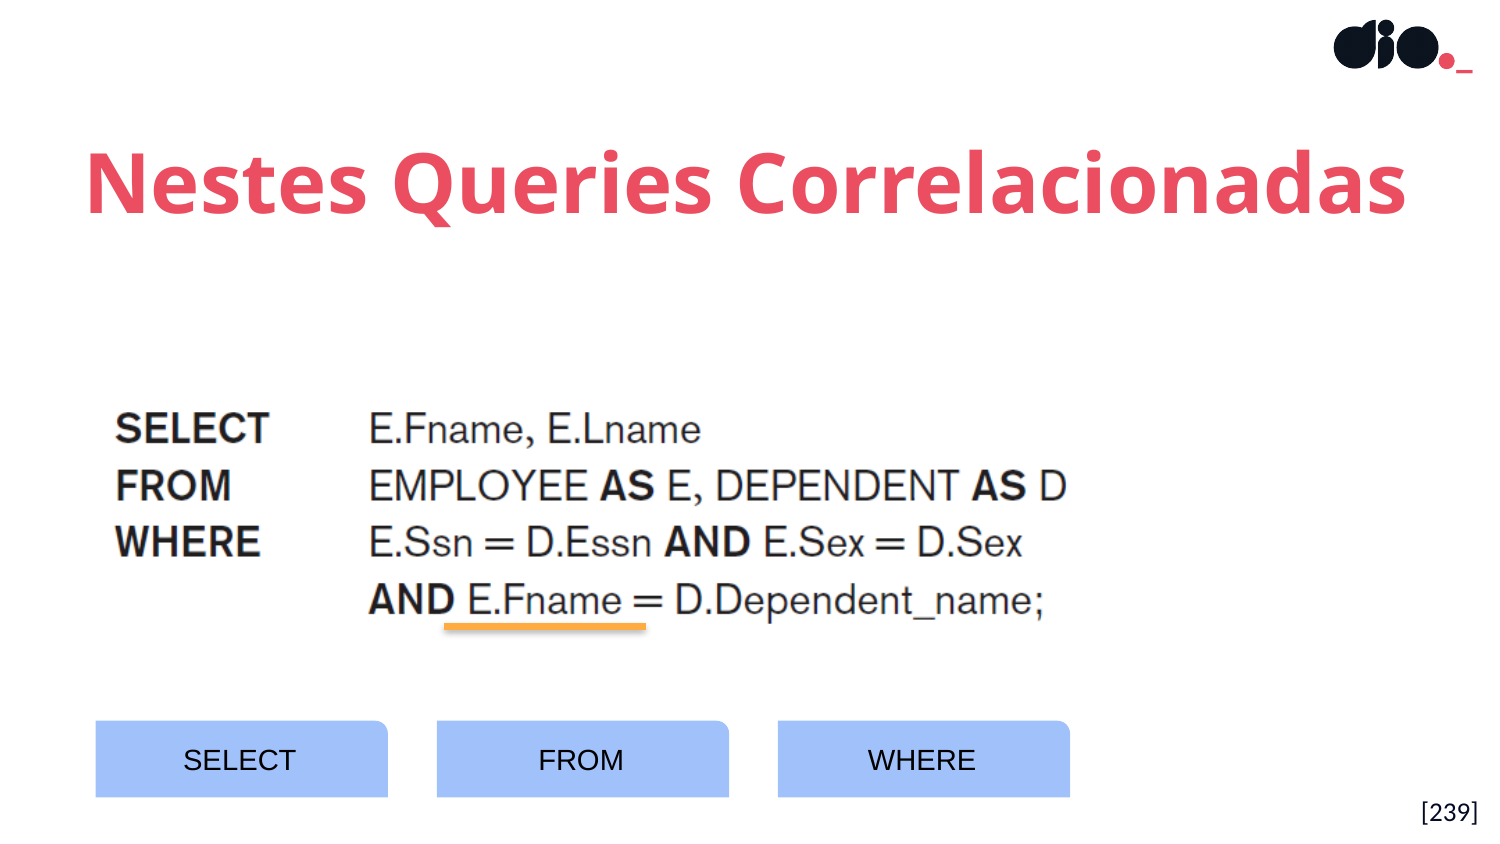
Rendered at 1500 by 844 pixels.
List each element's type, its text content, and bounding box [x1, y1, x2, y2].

text_box WHERE [777, 720, 1071, 798]
text_box Nestes Queries Correlacionadas [68, 104, 1427, 243]
slide_number [239] [1403, 779, 1494, 844]
picture [1333, 19, 1473, 74]
text_box SELECT [95, 720, 388, 798]
picture [92, 376, 1068, 644]
text_box FROM [436, 720, 730, 798]
